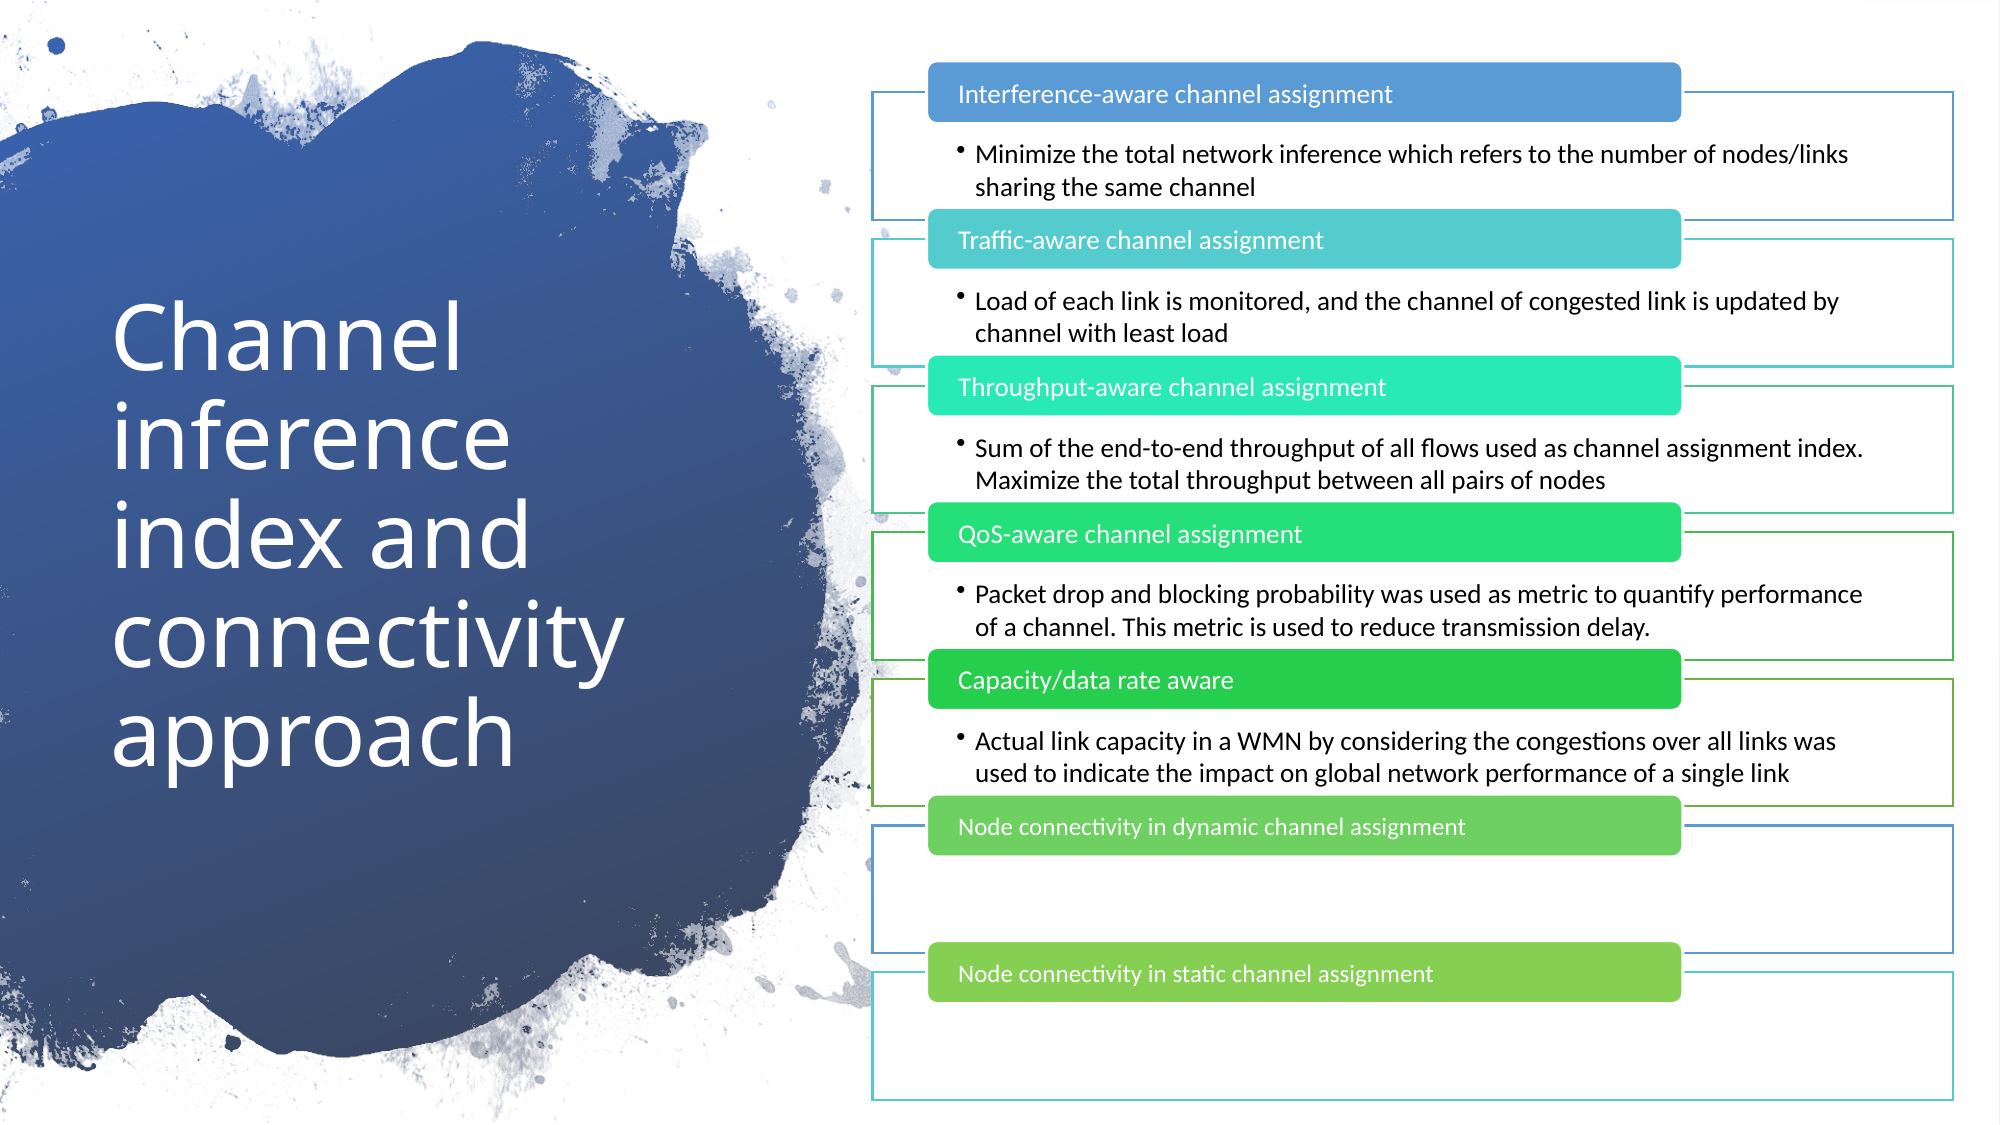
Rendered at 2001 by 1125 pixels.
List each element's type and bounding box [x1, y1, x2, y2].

text_box [872, 793, 1953, 940]
text_box [872, 207, 1953, 354]
picture [0, 0, 2000, 1125]
text_box [872, 647, 1953, 793]
text_box [872, 940, 1953, 1100]
text_box [872, 60, 1953, 207]
text_box [872, 354, 1953, 500]
text_box [872, 500, 1953, 647]
